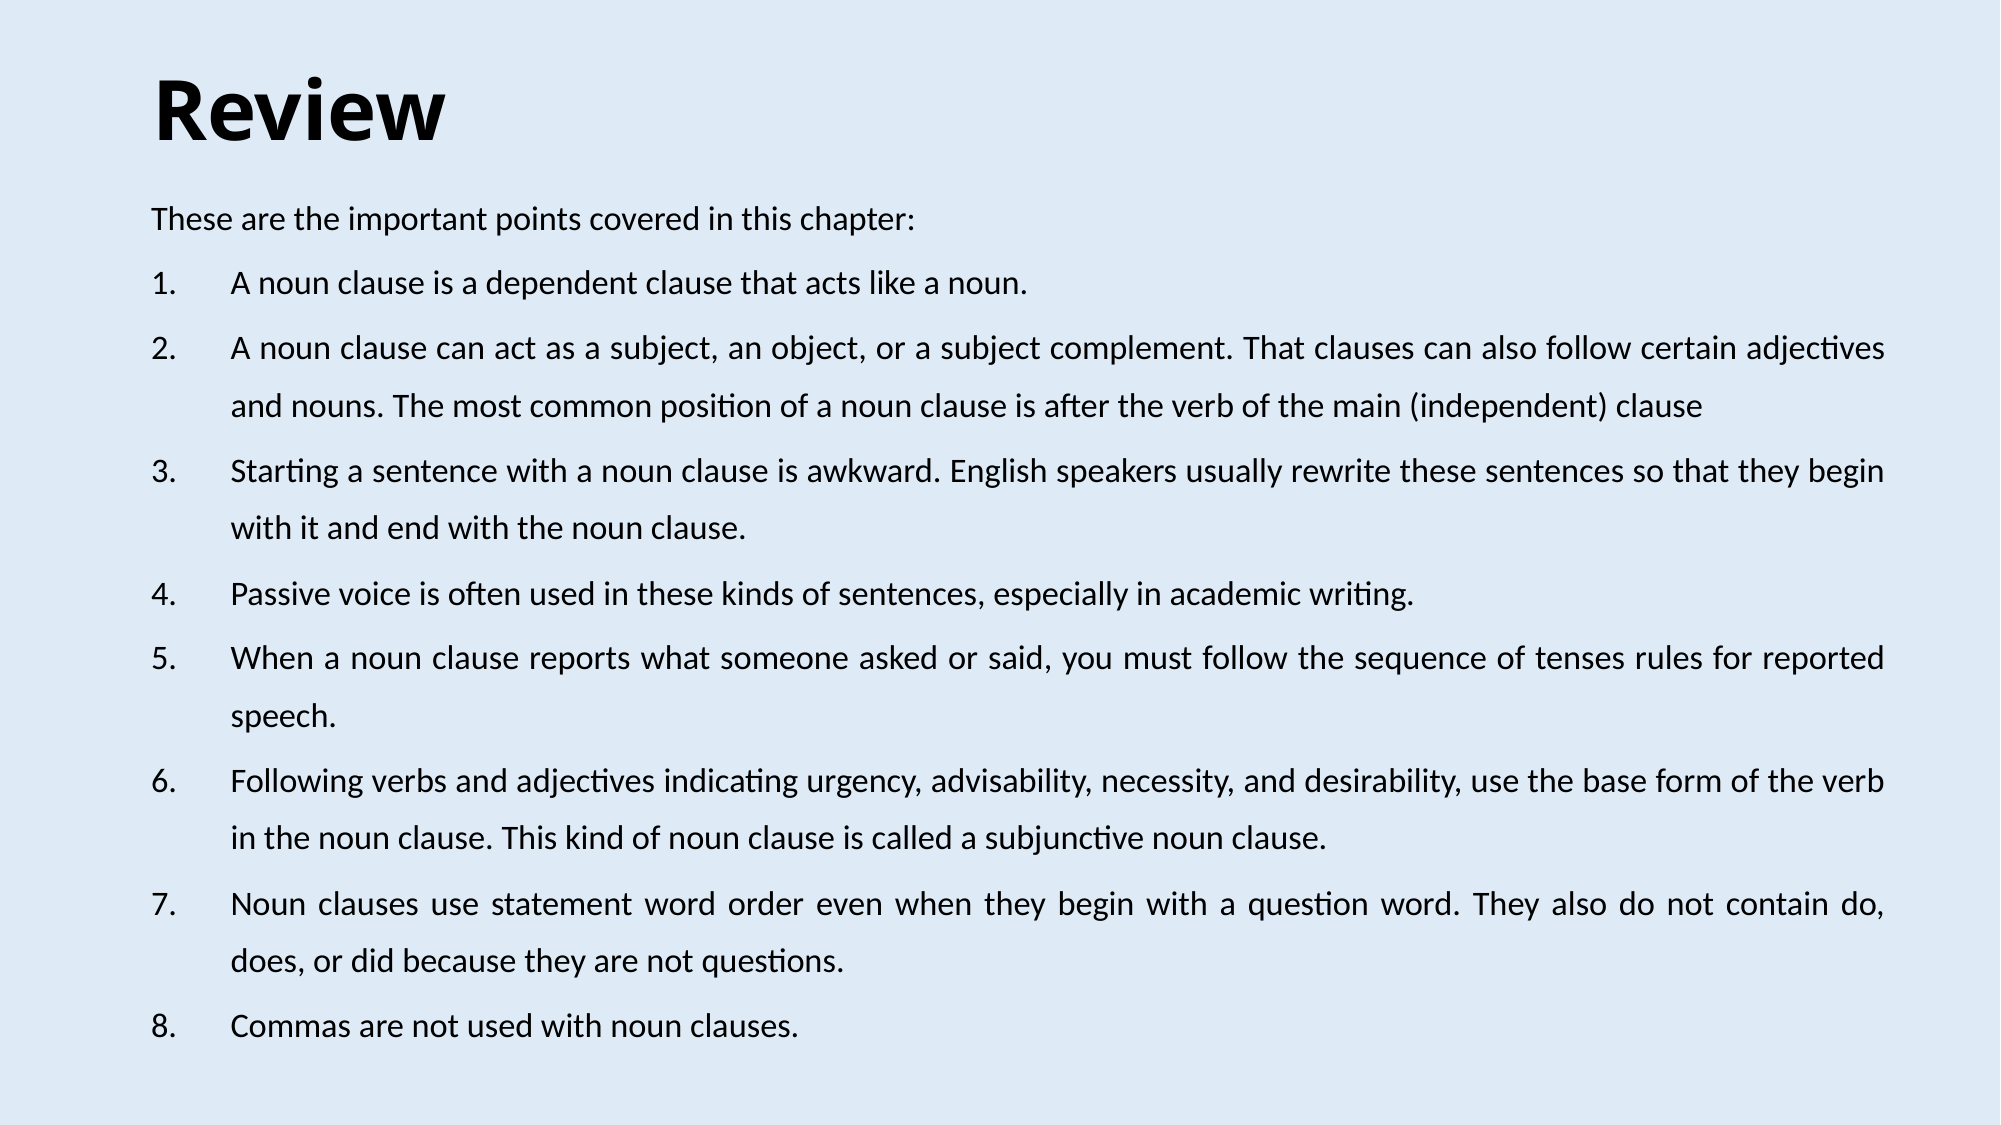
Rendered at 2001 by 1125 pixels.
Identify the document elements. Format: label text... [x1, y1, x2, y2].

list These are the important points covered in this chapter: A noun clause is a dependent clause that acts like a noun. A noun clause can act as a subject, an object, or a subject complement. That clauses can also follow certain adjectives and nouns. The most common position of a noun clause is after the verb of the main (independent) clause Starting a sentence with a noun clause is awkward. English speakers usually rewrite these sentences so that they begin with it and end with the noun clause. Passive voice is often used in these kinds of sentences, especially in academic writing. When a noun clause reports what someone asked or said, you must follow the sequence of tenses rules for reported speech. Following verbs and adjectives indicating urgency, advisability, necessity, and desirability, use the base form of the verb in the noun clause. This kind of noun clause is called a subjunctive noun clause. Noun clauses use statement word order even when they begin with a question word. They also do not contain do, does, or did because they are not questions. Commas are not used with noun clauses. [136, 171, 1902, 1125]
title Review [137, 55, 1863, 171]
